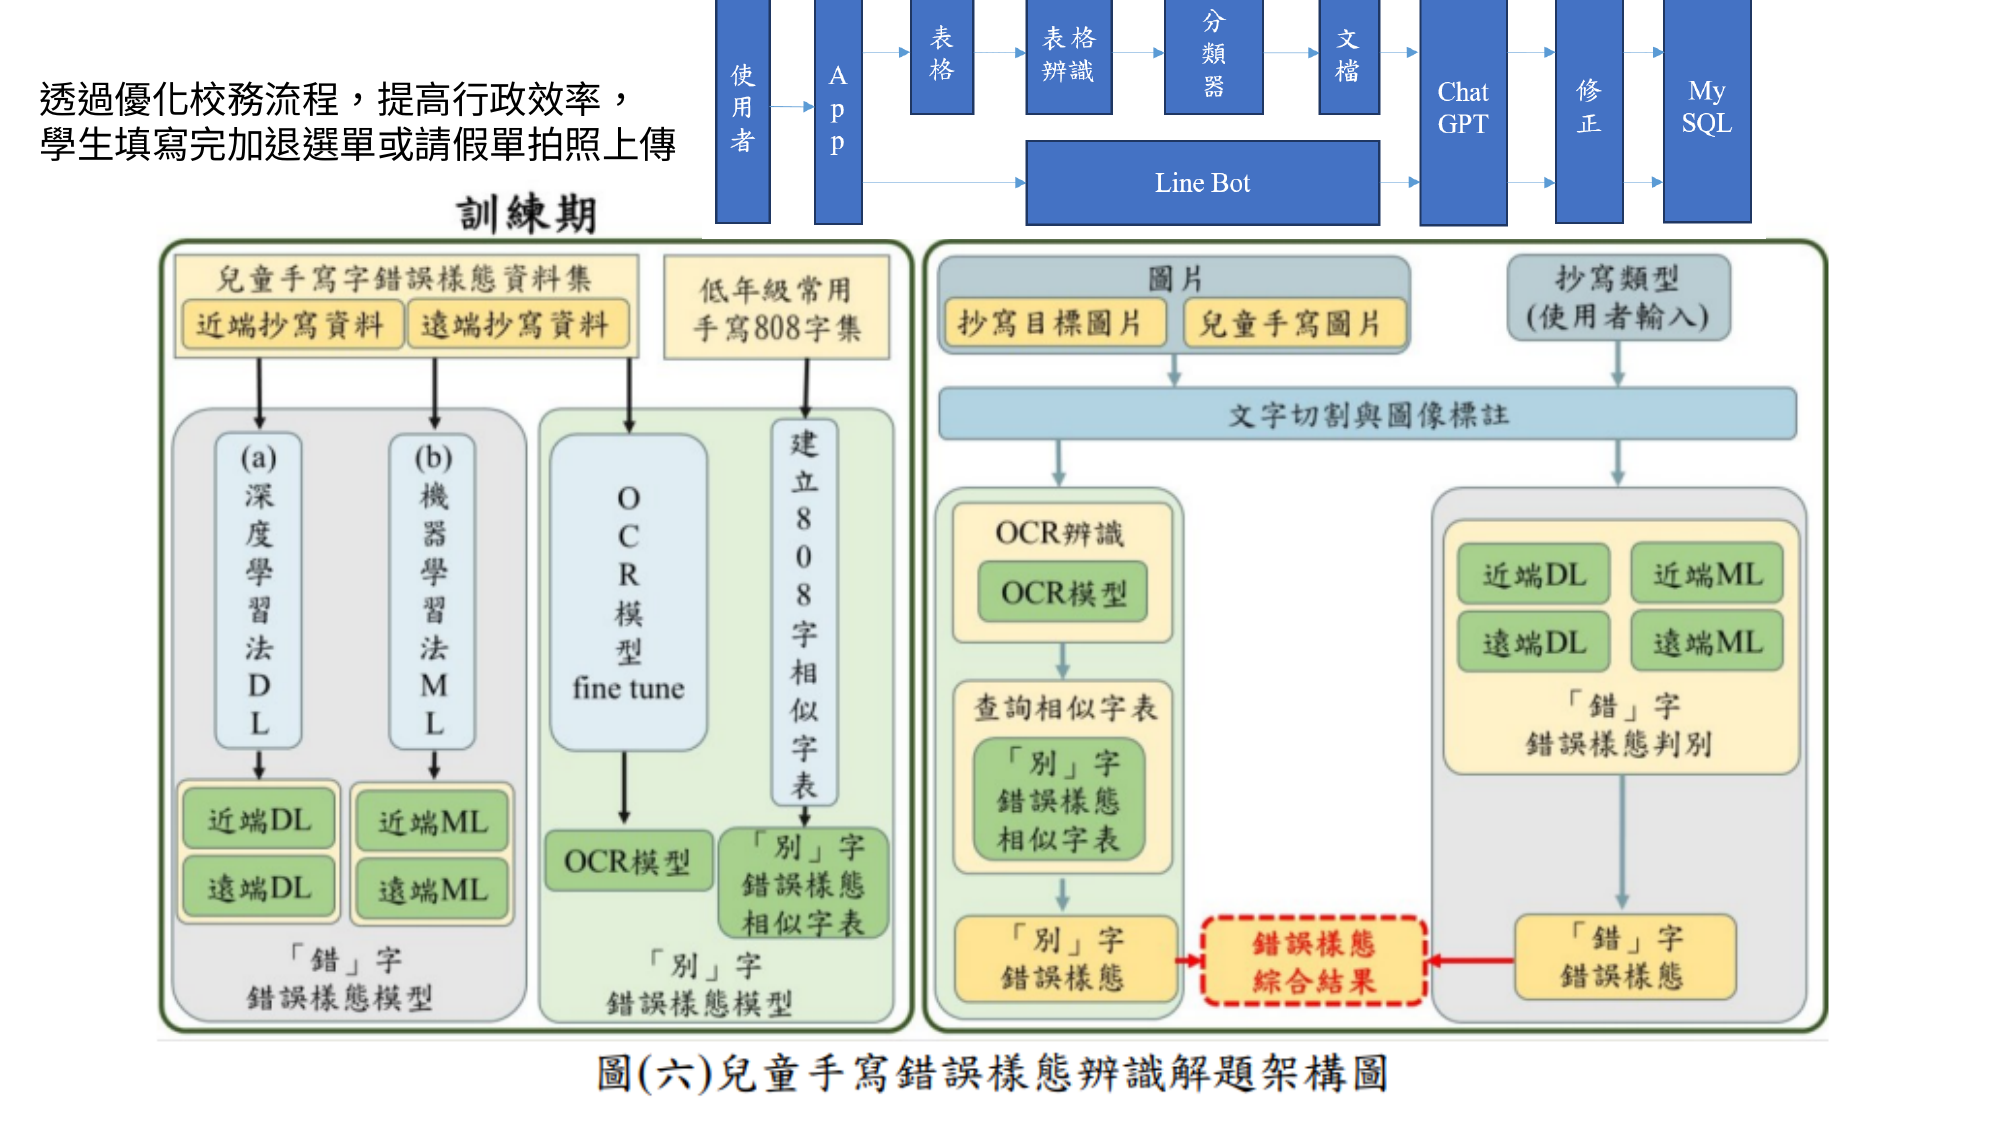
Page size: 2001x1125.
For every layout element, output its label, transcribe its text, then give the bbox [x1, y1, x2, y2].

text_box 透過優化校務流程，提高行政效率， 學生填寫完加退選單或請假單拍照上傳 [0, 68, 702, 219]
picture [146, 0, 1858, 1098]
